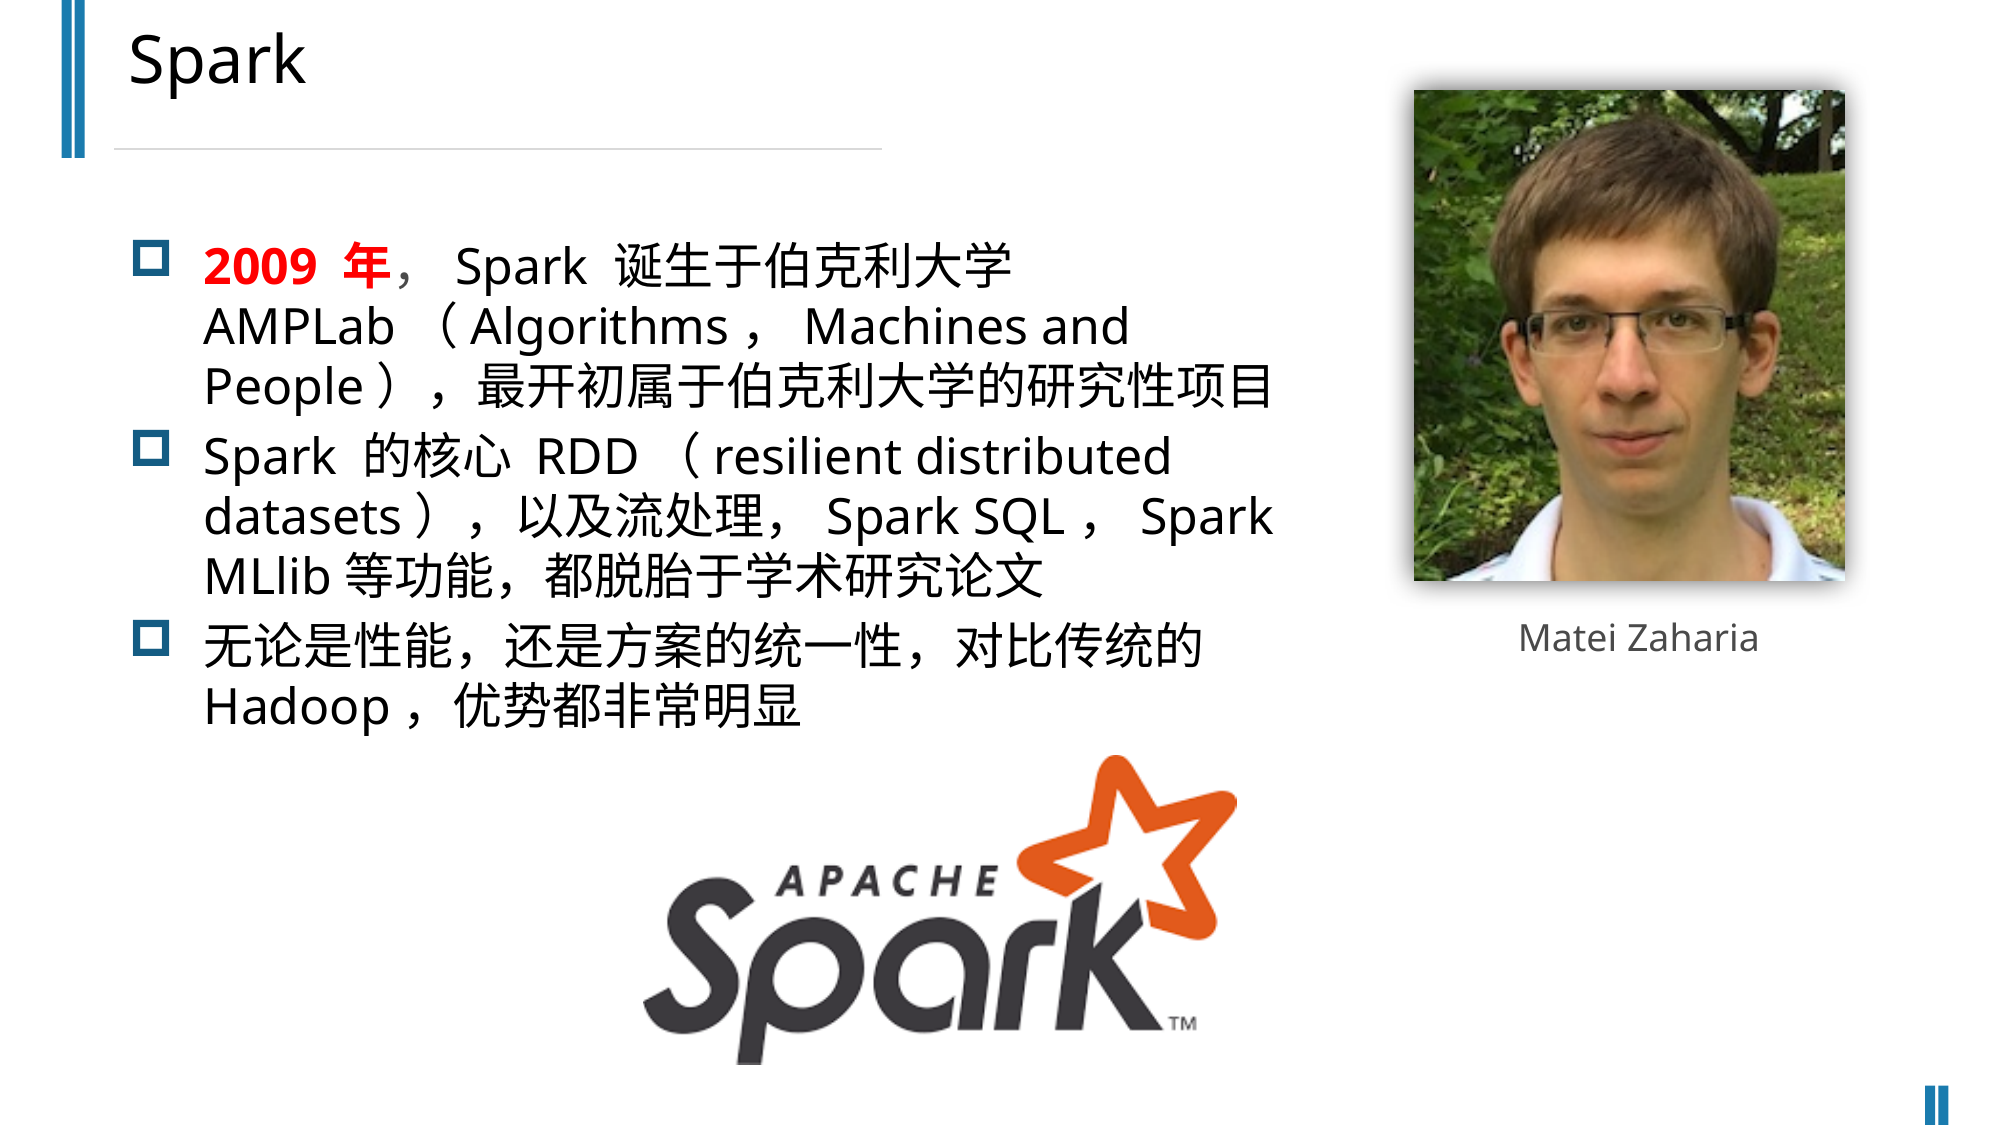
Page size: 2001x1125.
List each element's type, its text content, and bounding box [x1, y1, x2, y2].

picture [1414, 90, 1845, 582]
list 2009 年，Spark 诞生于伯克利大学 AMPLab（Algorithms，Machines and People），最开初属于伯克利大学的研究性项目 Spark 的核心 RDD（resilient distributed datasets），以及流处理，Spark SQL，Spark MLlib等功能，都脱胎于学术研究论文 无论是性能，还是方案的统一性，对比传统的 Hadoop，优势都非常明显 [114, 227, 1381, 756]
text_box Matei Zaharia [1503, 607, 1806, 667]
picture [643, 755, 1237, 1065]
list Spark [114, 9, 1415, 106]
